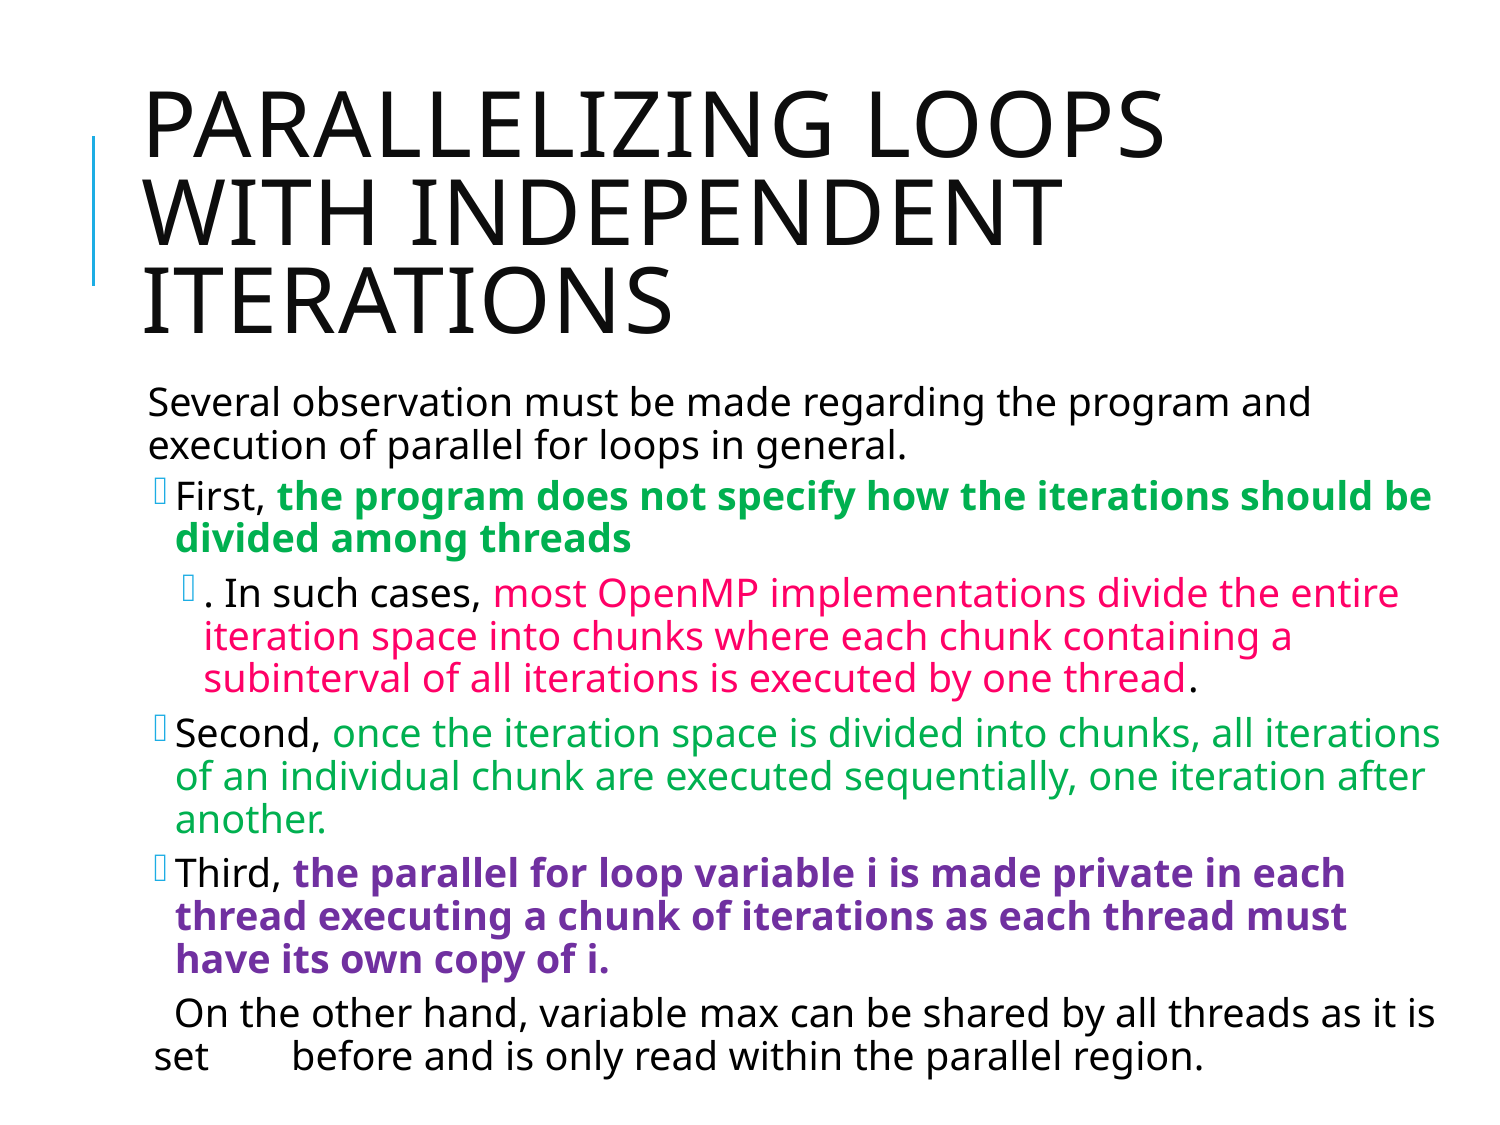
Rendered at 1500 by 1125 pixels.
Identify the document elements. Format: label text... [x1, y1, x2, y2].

title Parallelizing loops with independent iterations [126, 96, 1322, 342]
list Several observation must be made regarding the program and execution of parallel for loops in general. First, the program does not specify how the iterations should be divided among threads . In such cases, most OpenMP implementations divide the entire iteration space into chunks where each chunk containing a subinterval of all iterations is executed by one thread. Second, once the iteration space is divided into chunks, all iterations of an individual chunk are executed sequentially, one iteration after another. Third, the parallel for loop variable i is made private in each thread executing a chunk of iterations as each thread must have its own copy of i. On the other hand, variable max can be shared by all threads as it is set before and is only read within the parallel region. [126, 375, 1463, 1088]
